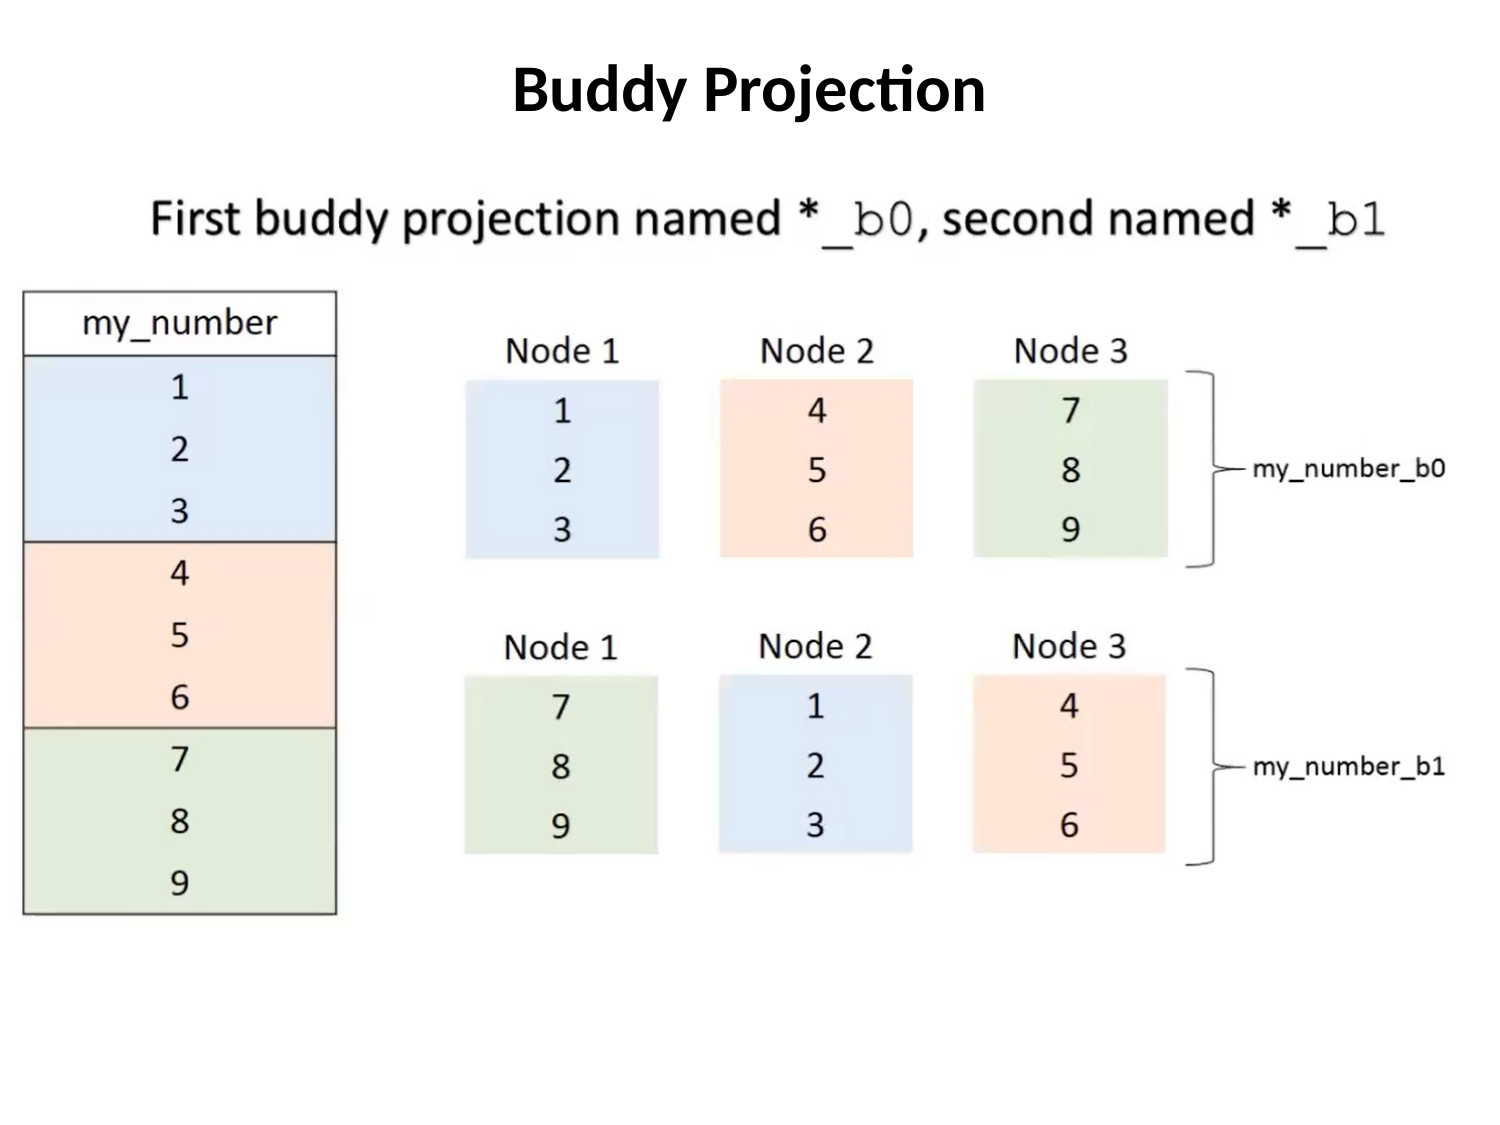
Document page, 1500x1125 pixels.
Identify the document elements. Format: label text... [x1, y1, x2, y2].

picture [0, 160, 1500, 965]
text_box Buddy Projection [481, 37, 1019, 133]
